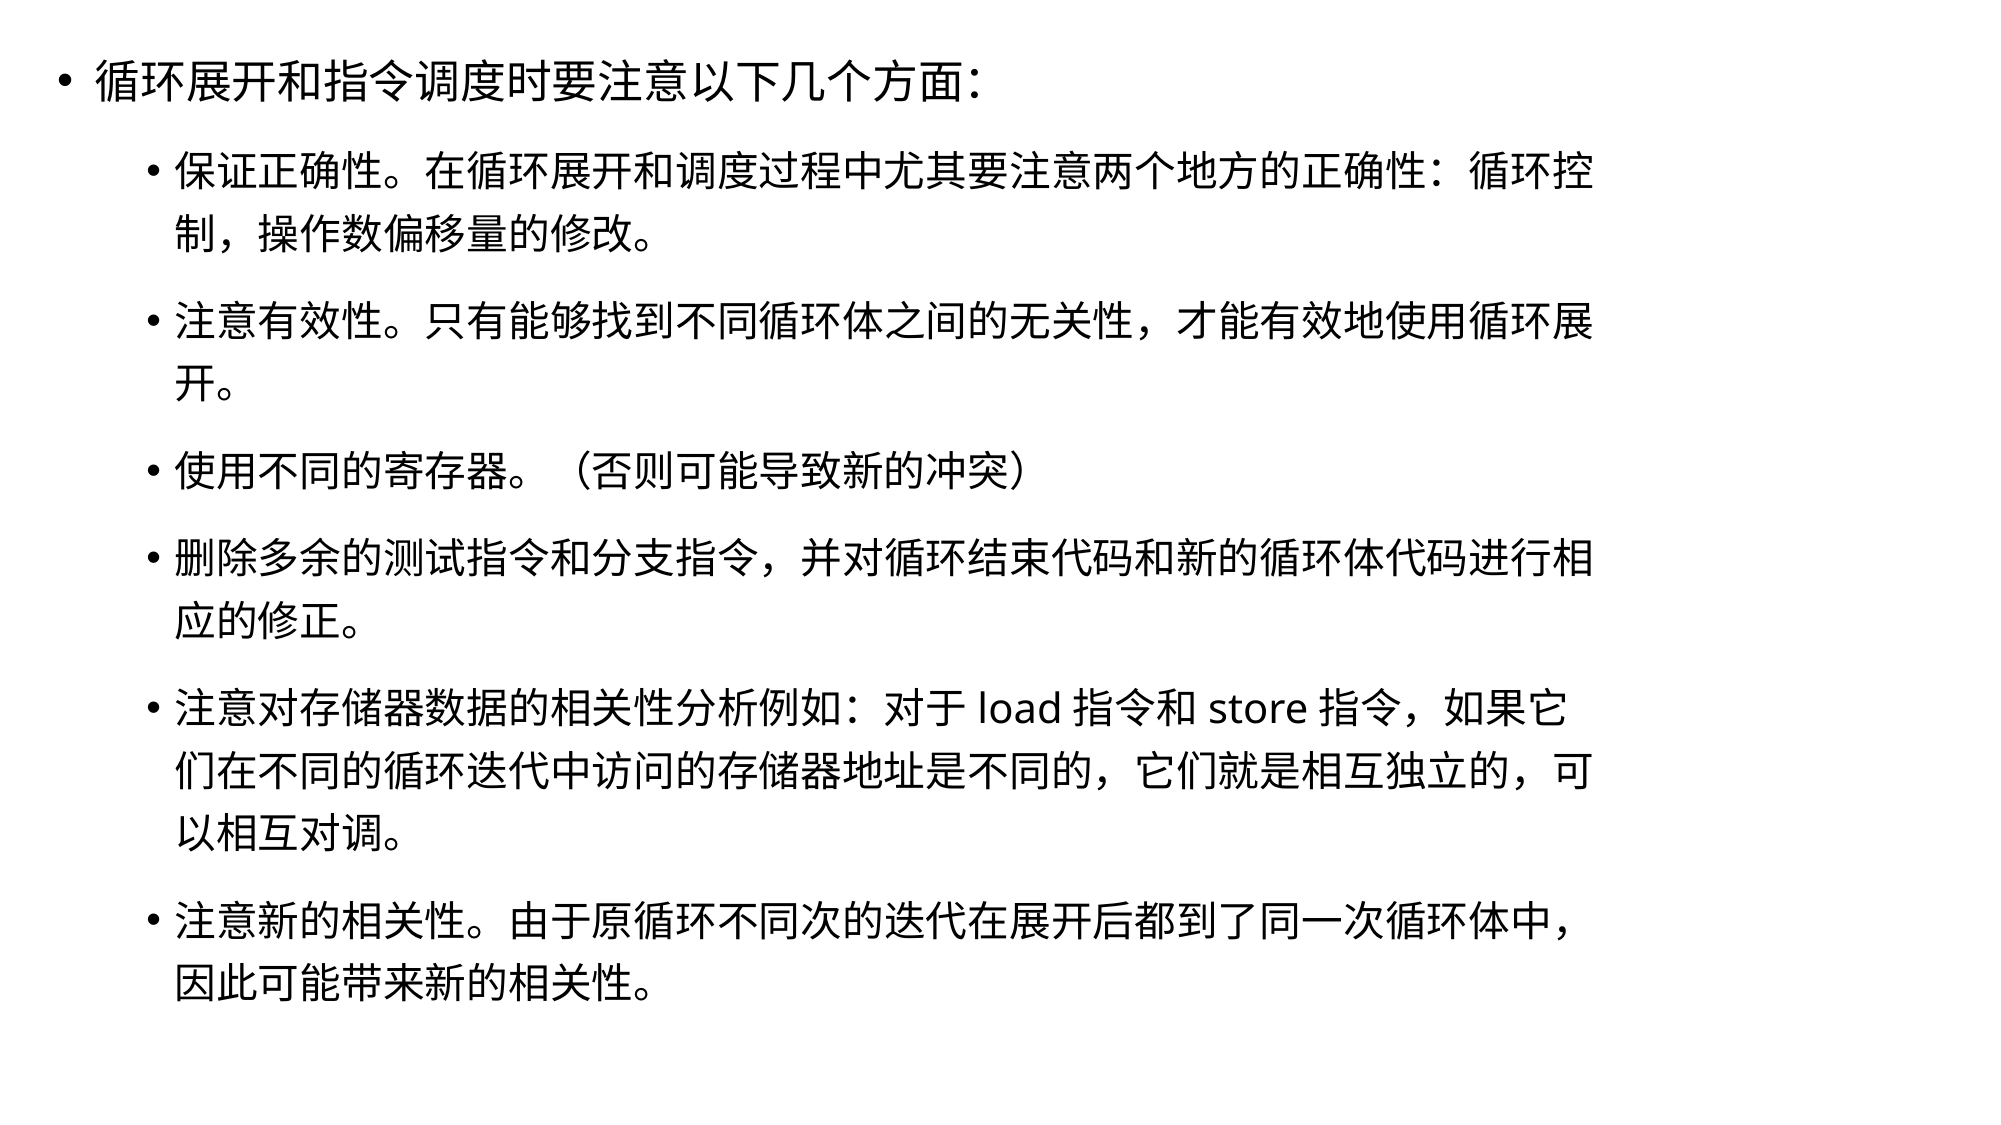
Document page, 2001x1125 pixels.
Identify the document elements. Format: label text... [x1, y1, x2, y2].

list 循环展开和指令调度时要注意以下几个方面： 保证正确性。在循环展开和调度过程中尤其要注意两个地方的正确性：循环控制，操作数偏移量的修改。 注意有效性。只有能够找到不同循环体之间的无关性，才能有效地使用循环展开。 使用不同的寄存器。（否则可能导致新的冲突） 删除多余的测试指令和分支指令，并对循环结束代码和新的循环体代码进行相应的修正。 注意对存储器数据的相关性分析例如：对于load指令和store指令，如果它们在不同的循环迭代中访问的存储器地址是不同的，它们就是相互独立的，可以相互对调。 注意新的相关性。由于原循环不同次的迭代在展开后都到了同一次循环体中，因此可能带来新的相关性。 [42, 37, 1610, 1061]
